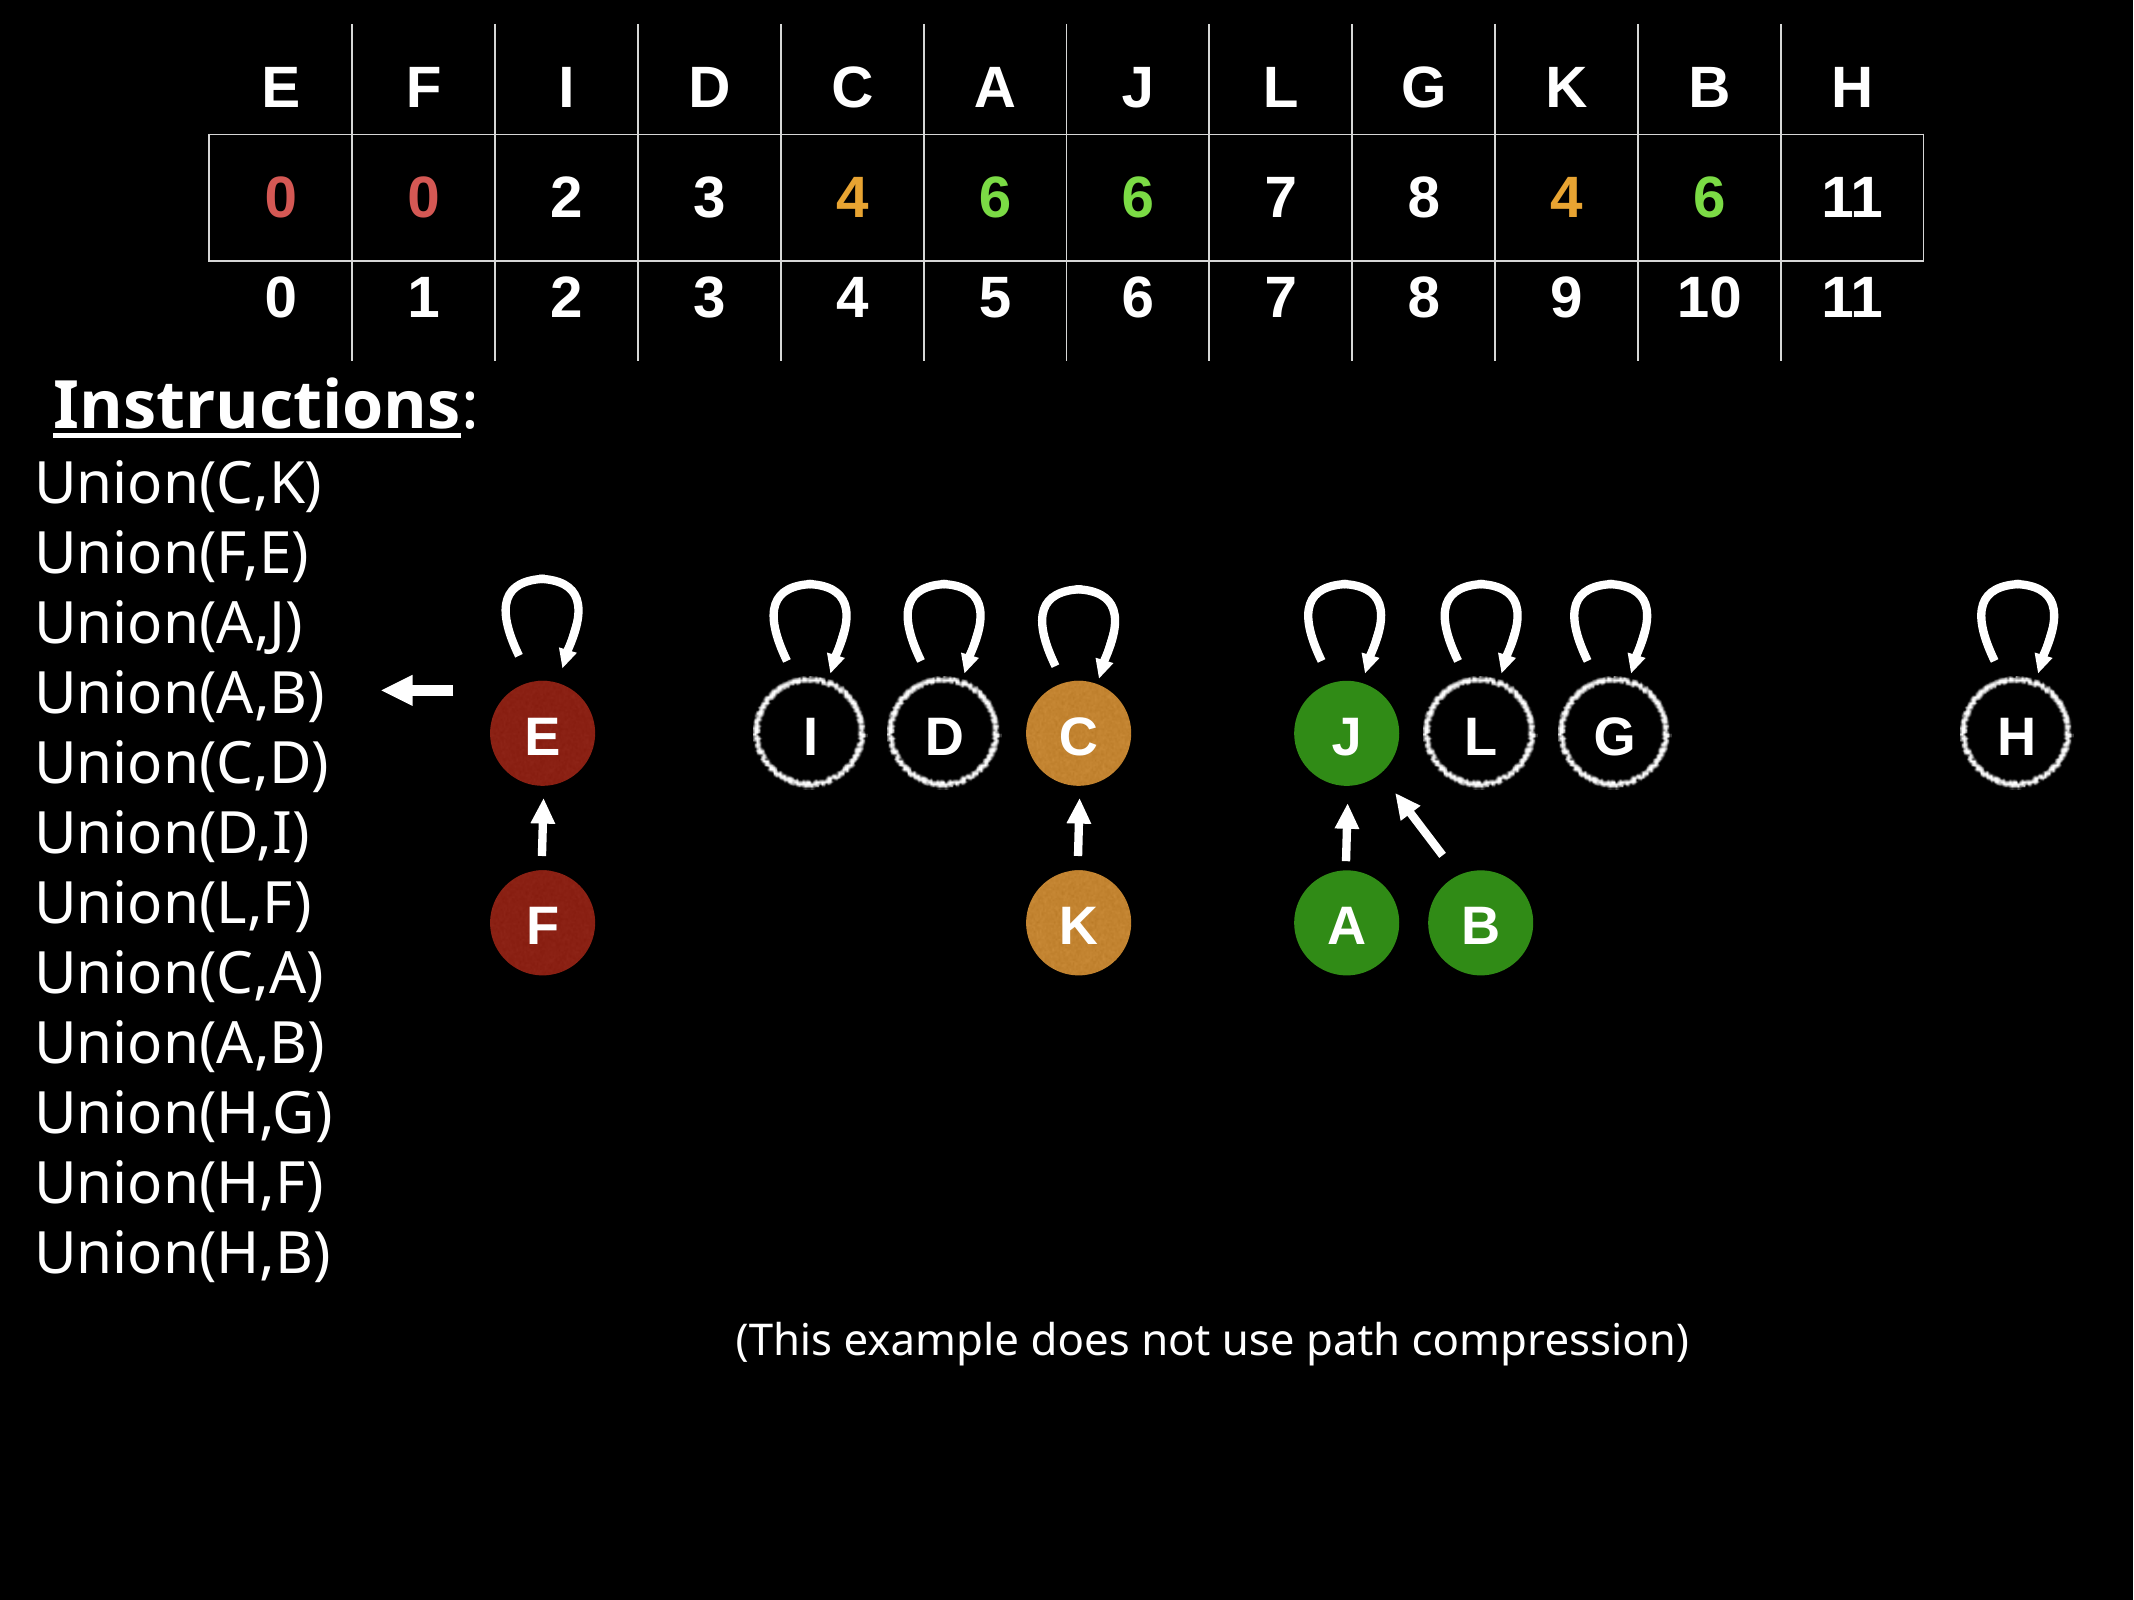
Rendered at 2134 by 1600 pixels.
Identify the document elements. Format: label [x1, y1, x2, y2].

text_box [1959, 676, 2074, 791]
table_header [1782, 24, 1924, 361]
text_box [887, 676, 1002, 791]
text_box [1428, 870, 1534, 976]
table_header [496, 24, 637, 361]
text_box [1026, 870, 1132, 976]
text_box [1042, 589, 1116, 679]
text_box [753, 676, 868, 791]
table_header [353, 24, 494, 361]
text_box [1294, 870, 1400, 976]
table_header [782, 24, 923, 361]
table_header [1496, 24, 1637, 361]
text_box [907, 583, 982, 674]
text_box [25, 353, 488, 1294]
text_box [505, 578, 579, 669]
text_box [1341, 803, 1354, 862]
text_box [1308, 583, 1382, 674]
table_header [639, 24, 780, 361]
table_header [1210, 24, 1351, 361]
text_box [1395, 793, 1443, 856]
text_box [536, 798, 550, 857]
text_box [490, 870, 596, 976]
table_header [209, 24, 351, 361]
table_header [925, 24, 1066, 361]
table_header [1353, 24, 1494, 361]
text_box [1294, 680, 1400, 786]
text_box [727, 1303, 1699, 1373]
text_box [1981, 583, 2055, 674]
text_box [773, 583, 847, 674]
text_box [1557, 676, 1672, 791]
text_box [490, 680, 596, 786]
text_box [1423, 676, 1538, 791]
table_header [1639, 24, 1780, 361]
text_box [1026, 680, 1132, 786]
text_box [1574, 583, 1648, 674]
text_box [1444, 583, 1519, 674]
table_header [1067, 24, 1208, 361]
text_box [1073, 798, 1086, 857]
